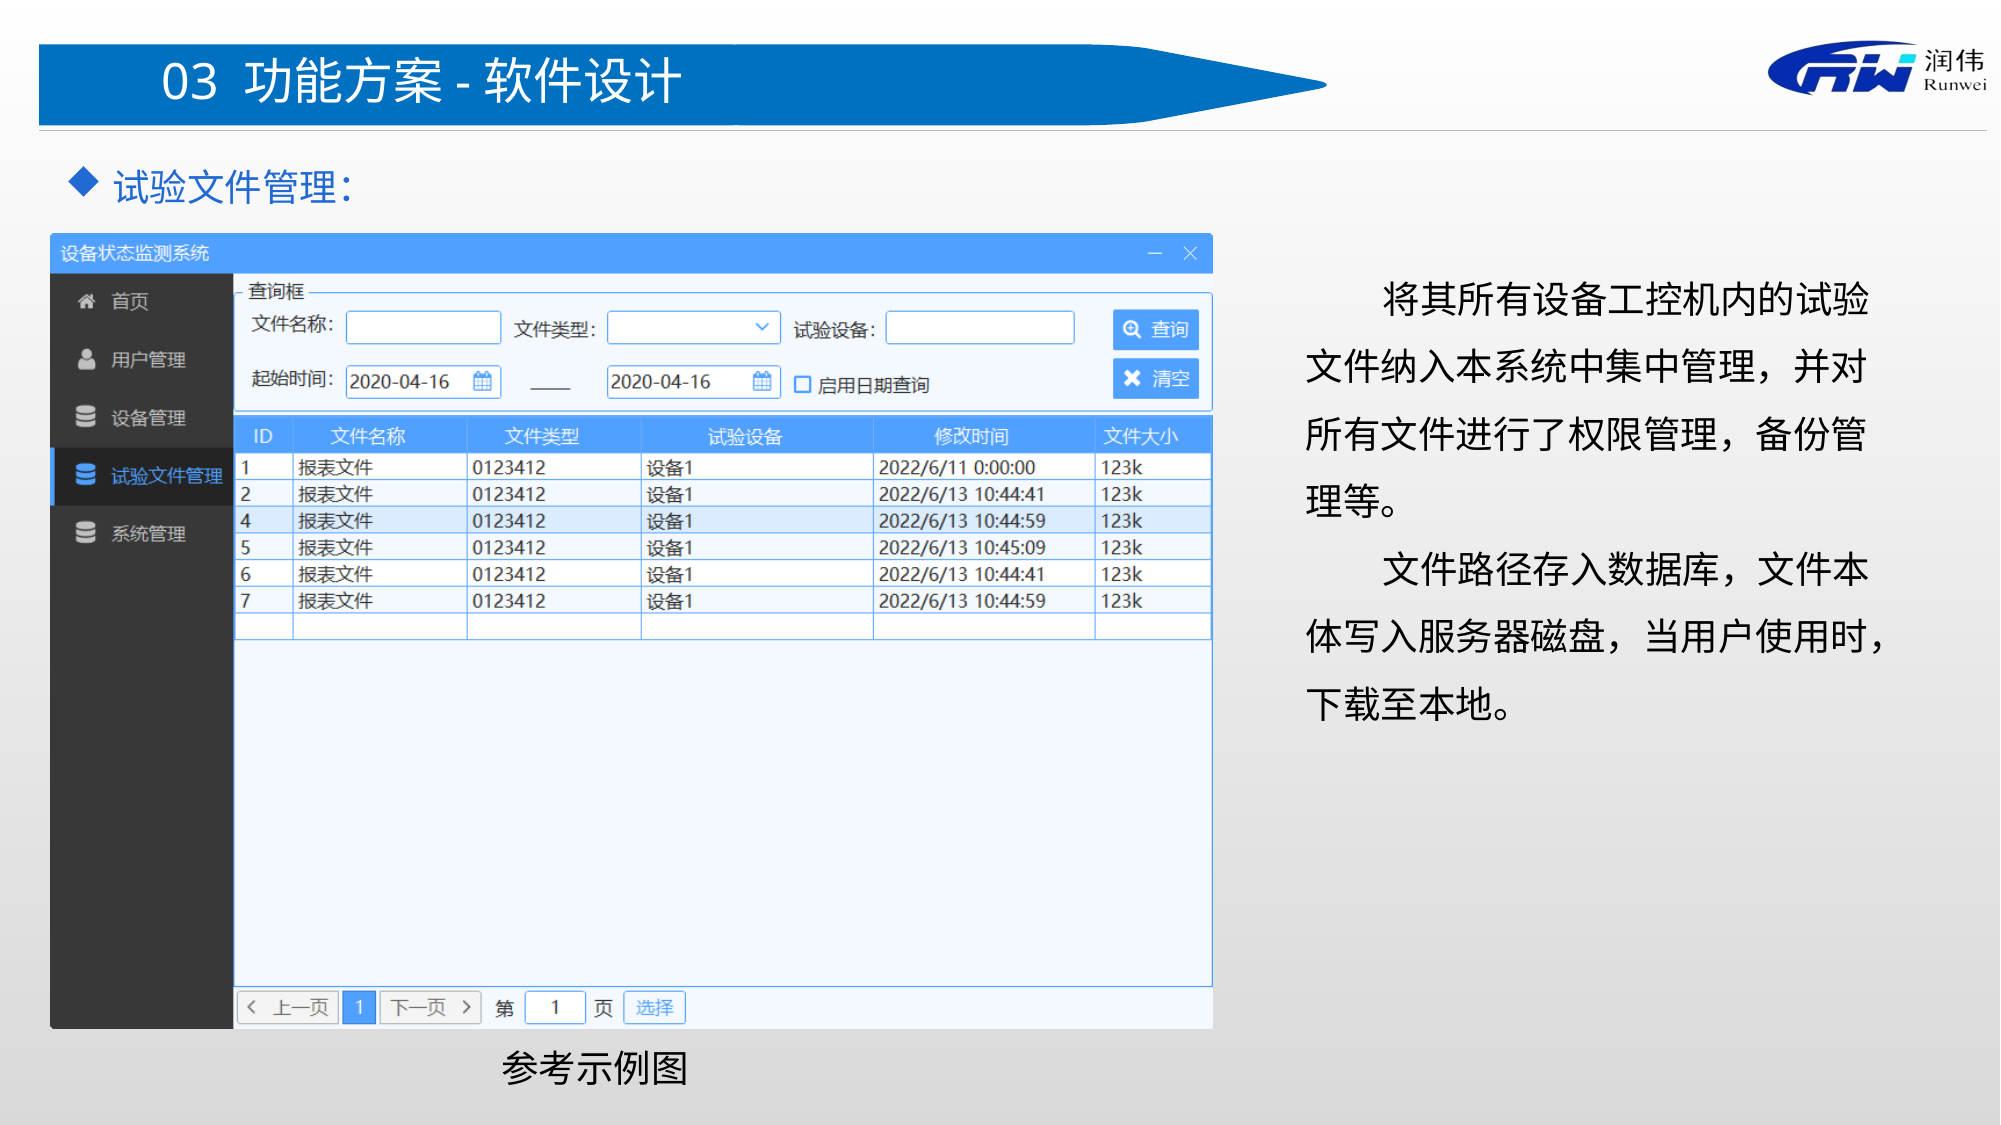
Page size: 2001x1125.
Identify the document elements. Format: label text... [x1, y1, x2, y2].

text_box 试验文件管理： [50, 156, 390, 217]
text_box 参考示例图 [486, 1037, 835, 1098]
text_box 将其所有设备工控机内的试验文件纳入本系统中集中管理，并对所有文件进行了权限管理，备份管理等。 文件路径存入数据库，文件本体写入服务器磁盘，当用户使用时，下载至本地。 [1290, 200, 1916, 925]
picture [50, 233, 1213, 1029]
picture [1765, 16, 1988, 99]
text_box 03 功能方案-软件设计 [147, 42, 1360, 118]
text_box [38, 43, 1171, 127]
